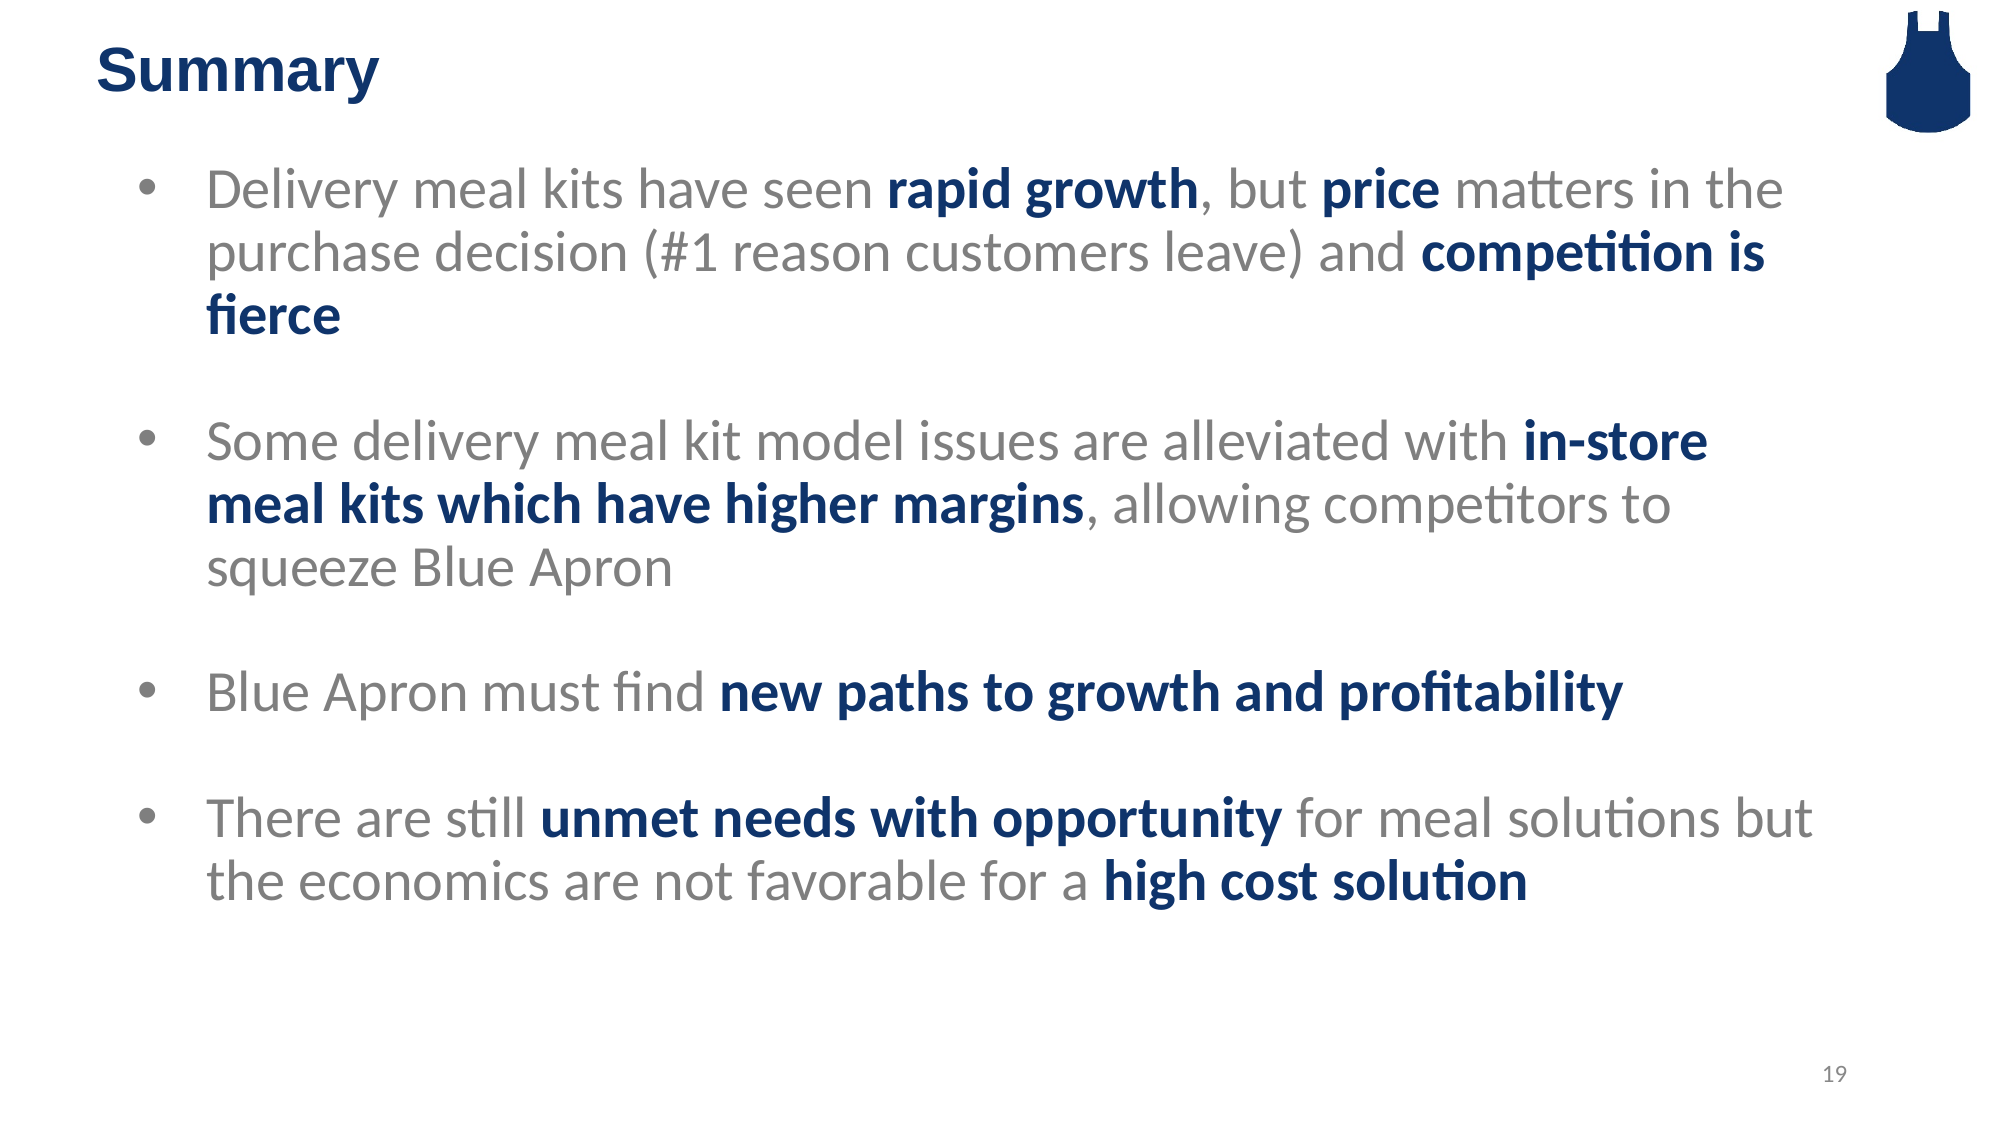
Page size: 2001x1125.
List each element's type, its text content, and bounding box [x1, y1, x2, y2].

slide_number 19 [1412, 1042, 1863, 1103]
title Summary [81, 29, 1807, 114]
list Delivery meal kits have seen rapid growth, but price matters in the purchase decision (#1 reason customers leave) and competition is fierce Some delivery meal kit model issues are alleviated with in-store meal kits which have higher margins, allowing competitors to squeeze Blue Apron Blue Apron must find new paths to growth and profitability There are still unmet needs with opportunity for meal solutions but the economics are not favorable for a high cost solution [116, 150, 1842, 1028]
picture [1856, 0, 2000, 144]
